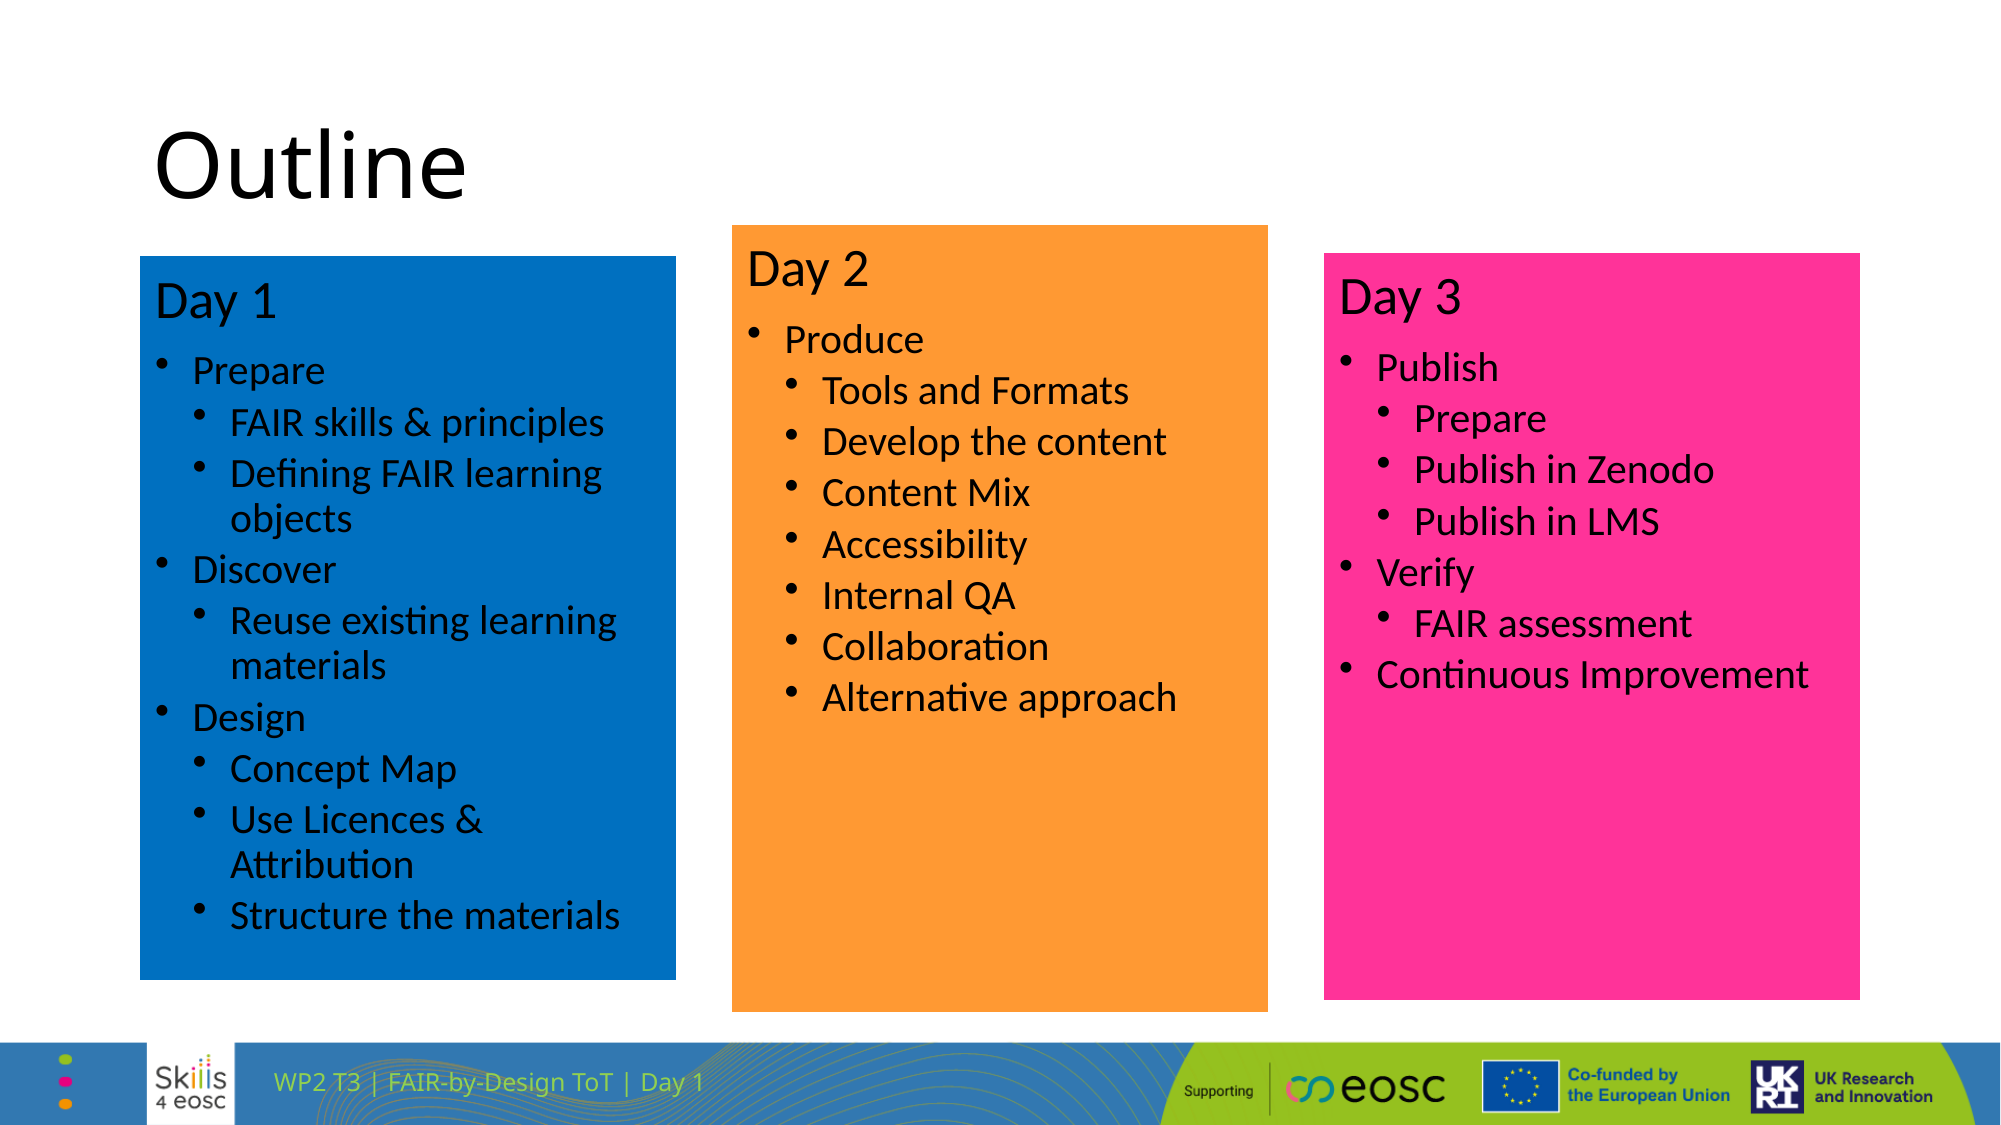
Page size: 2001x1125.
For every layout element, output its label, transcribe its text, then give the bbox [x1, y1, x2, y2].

title Outline [137, 59, 1863, 221]
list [137, 222, 1863, 1014]
picture [0, 0, 2001, 1125]
footer WP2 T3 | FAIR-by-Design ToT | Day 1 [258, 1052, 1140, 1112]
